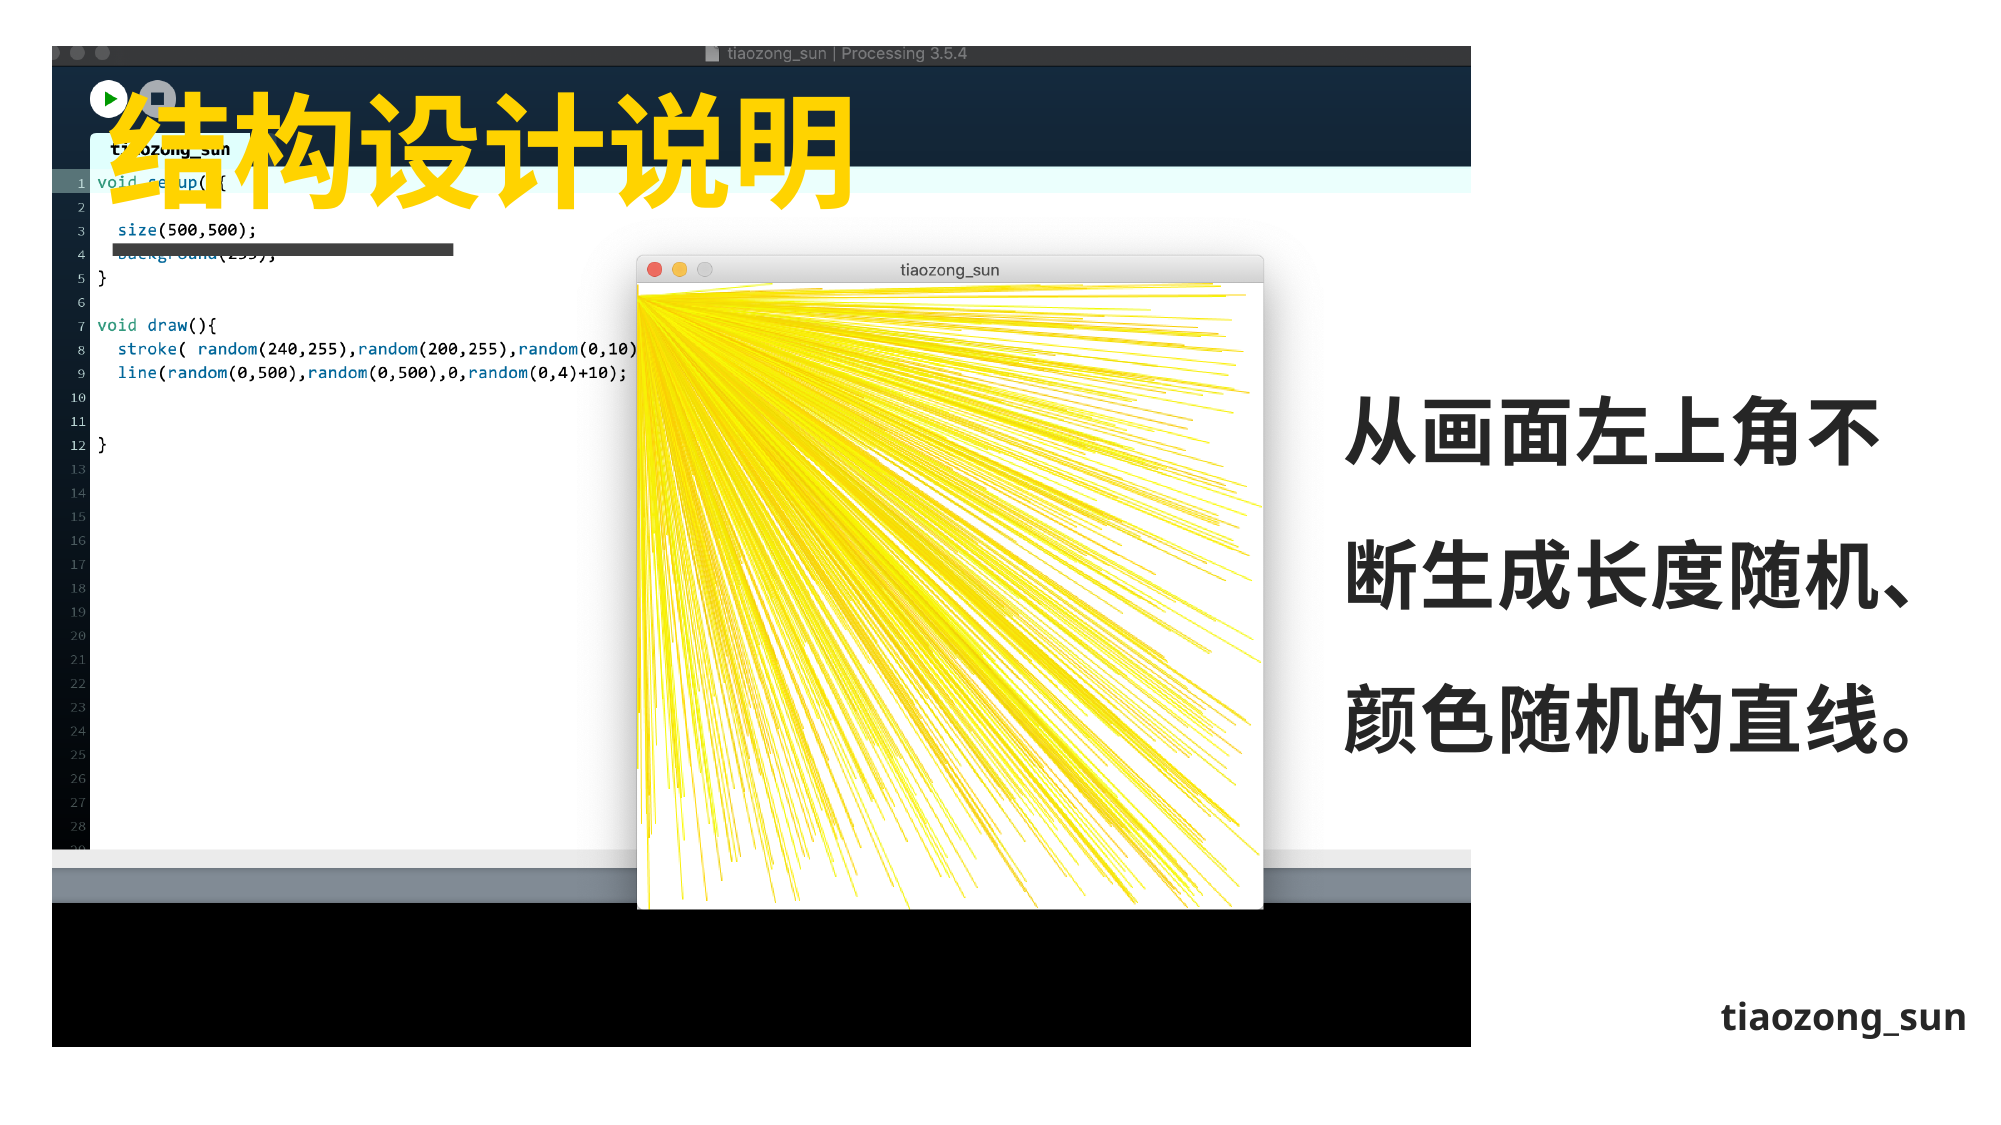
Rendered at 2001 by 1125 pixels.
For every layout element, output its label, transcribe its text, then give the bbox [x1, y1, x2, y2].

text_box tiaozong_sun [1471, 958, 1983, 1046]
text_box 从画面左上角不断生成长度随机、颜色随机的直线。 [1471, 323, 1897, 847]
picture [51, 46, 1471, 1047]
